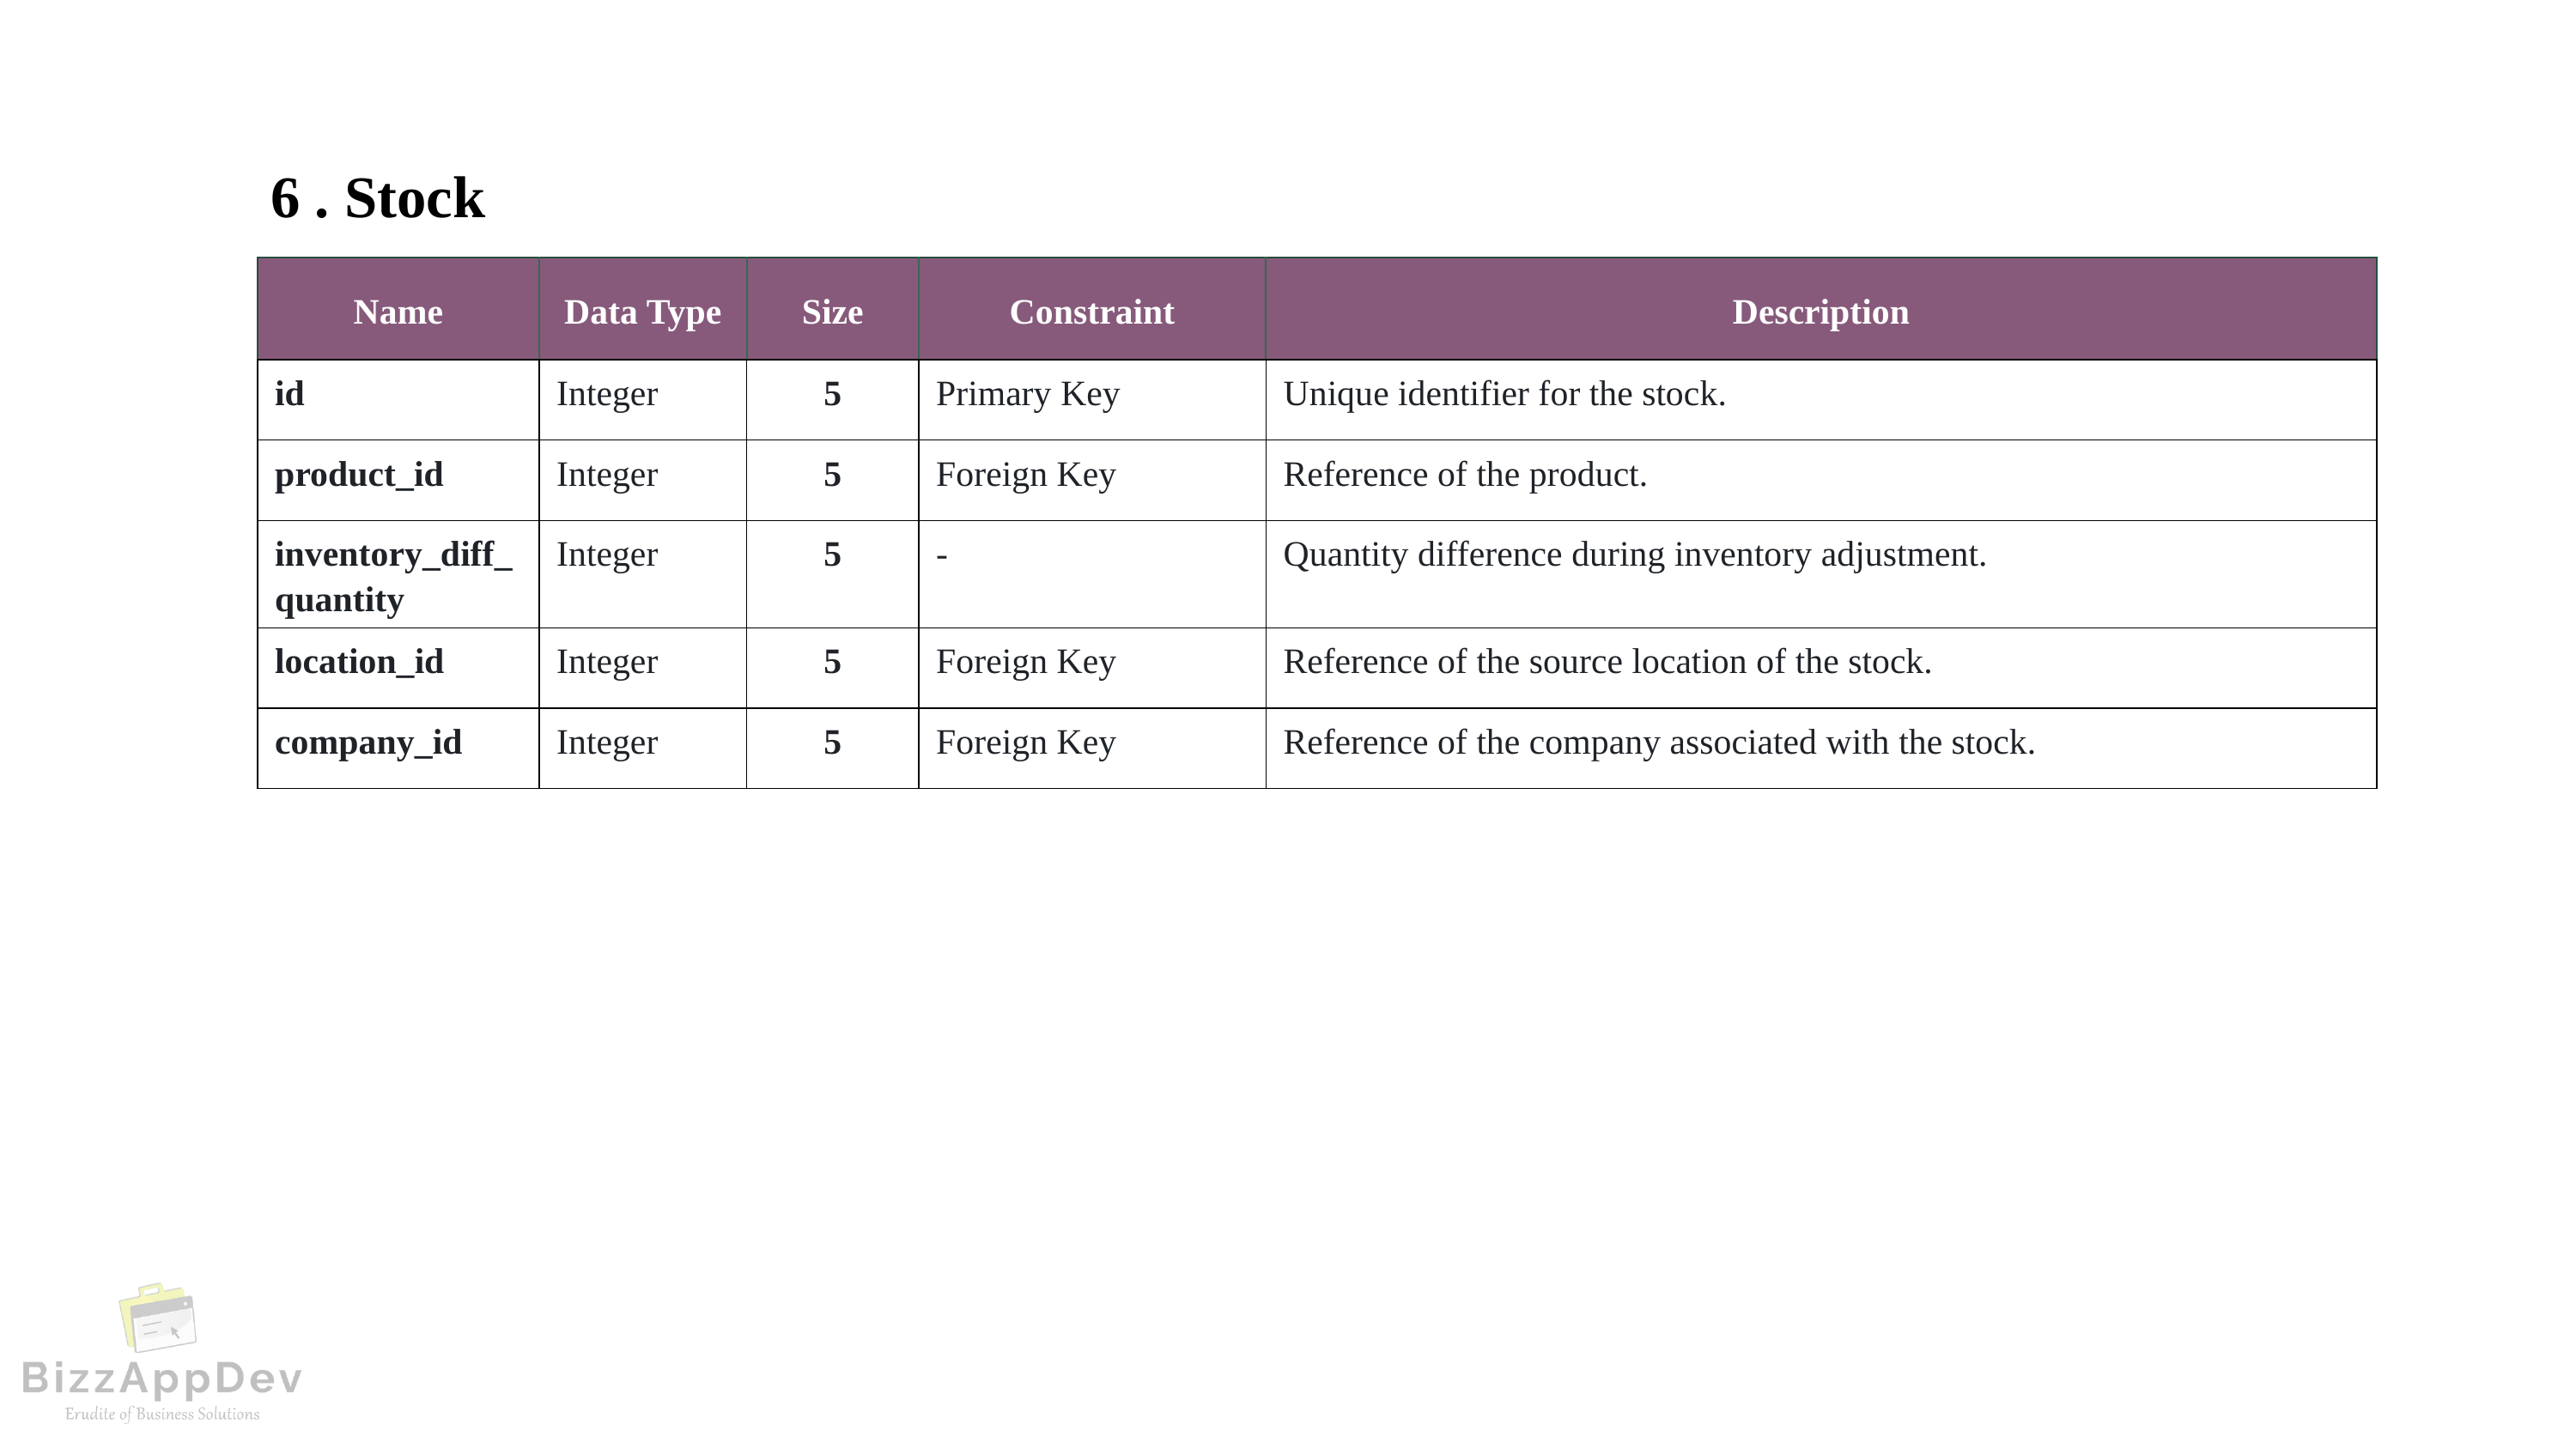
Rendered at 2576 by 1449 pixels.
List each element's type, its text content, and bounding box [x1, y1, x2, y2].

table_cell Integer [540, 709, 746, 788]
table_header Name [258, 258, 538, 359]
table_cell 5 [747, 440, 918, 520]
table_cell id [258, 361, 538, 440]
table_cell Reference of the company associated with the stock. [1267, 709, 2376, 788]
table_cell product_id [258, 440, 538, 520]
table_cell 5 [747, 521, 918, 627]
table_cell Reference of the source location of the stock. [1267, 628, 2376, 707]
table_cell 5 [747, 628, 918, 707]
table_cell Primary Key [920, 361, 1266, 440]
picture [21, 1275, 303, 1441]
table_cell Unique identifier for the stock. [1267, 361, 2376, 440]
table_cell - [920, 521, 1266, 627]
table_cell Quantity difference during inventory adjustment. [1267, 521, 2376, 627]
table_cell 5 [747, 709, 918, 788]
table_cell location_id [258, 628, 538, 707]
table_header Data Type [540, 258, 746, 359]
table_cell Integer [540, 628, 746, 707]
text_box 6 . Stock [257, 145, 863, 219]
table_cell Foreign Key [920, 440, 1266, 520]
table_cell inventory_diff_quantity [258, 521, 538, 627]
table_header Size [748, 258, 918, 359]
table_cell company_id [258, 709, 538, 788]
table_cell Foreign Key [920, 628, 1266, 707]
table_cell Foreign Key [920, 709, 1266, 788]
table_cell Integer [540, 440, 746, 520]
table_header Constraint [920, 258, 1265, 359]
table_cell 5 [747, 361, 918, 440]
table_cell Integer [540, 521, 746, 627]
table_cell Integer [540, 361, 746, 440]
table_cell Reference of the product. [1267, 440, 2376, 520]
table_header Description [1267, 258, 2376, 359]
